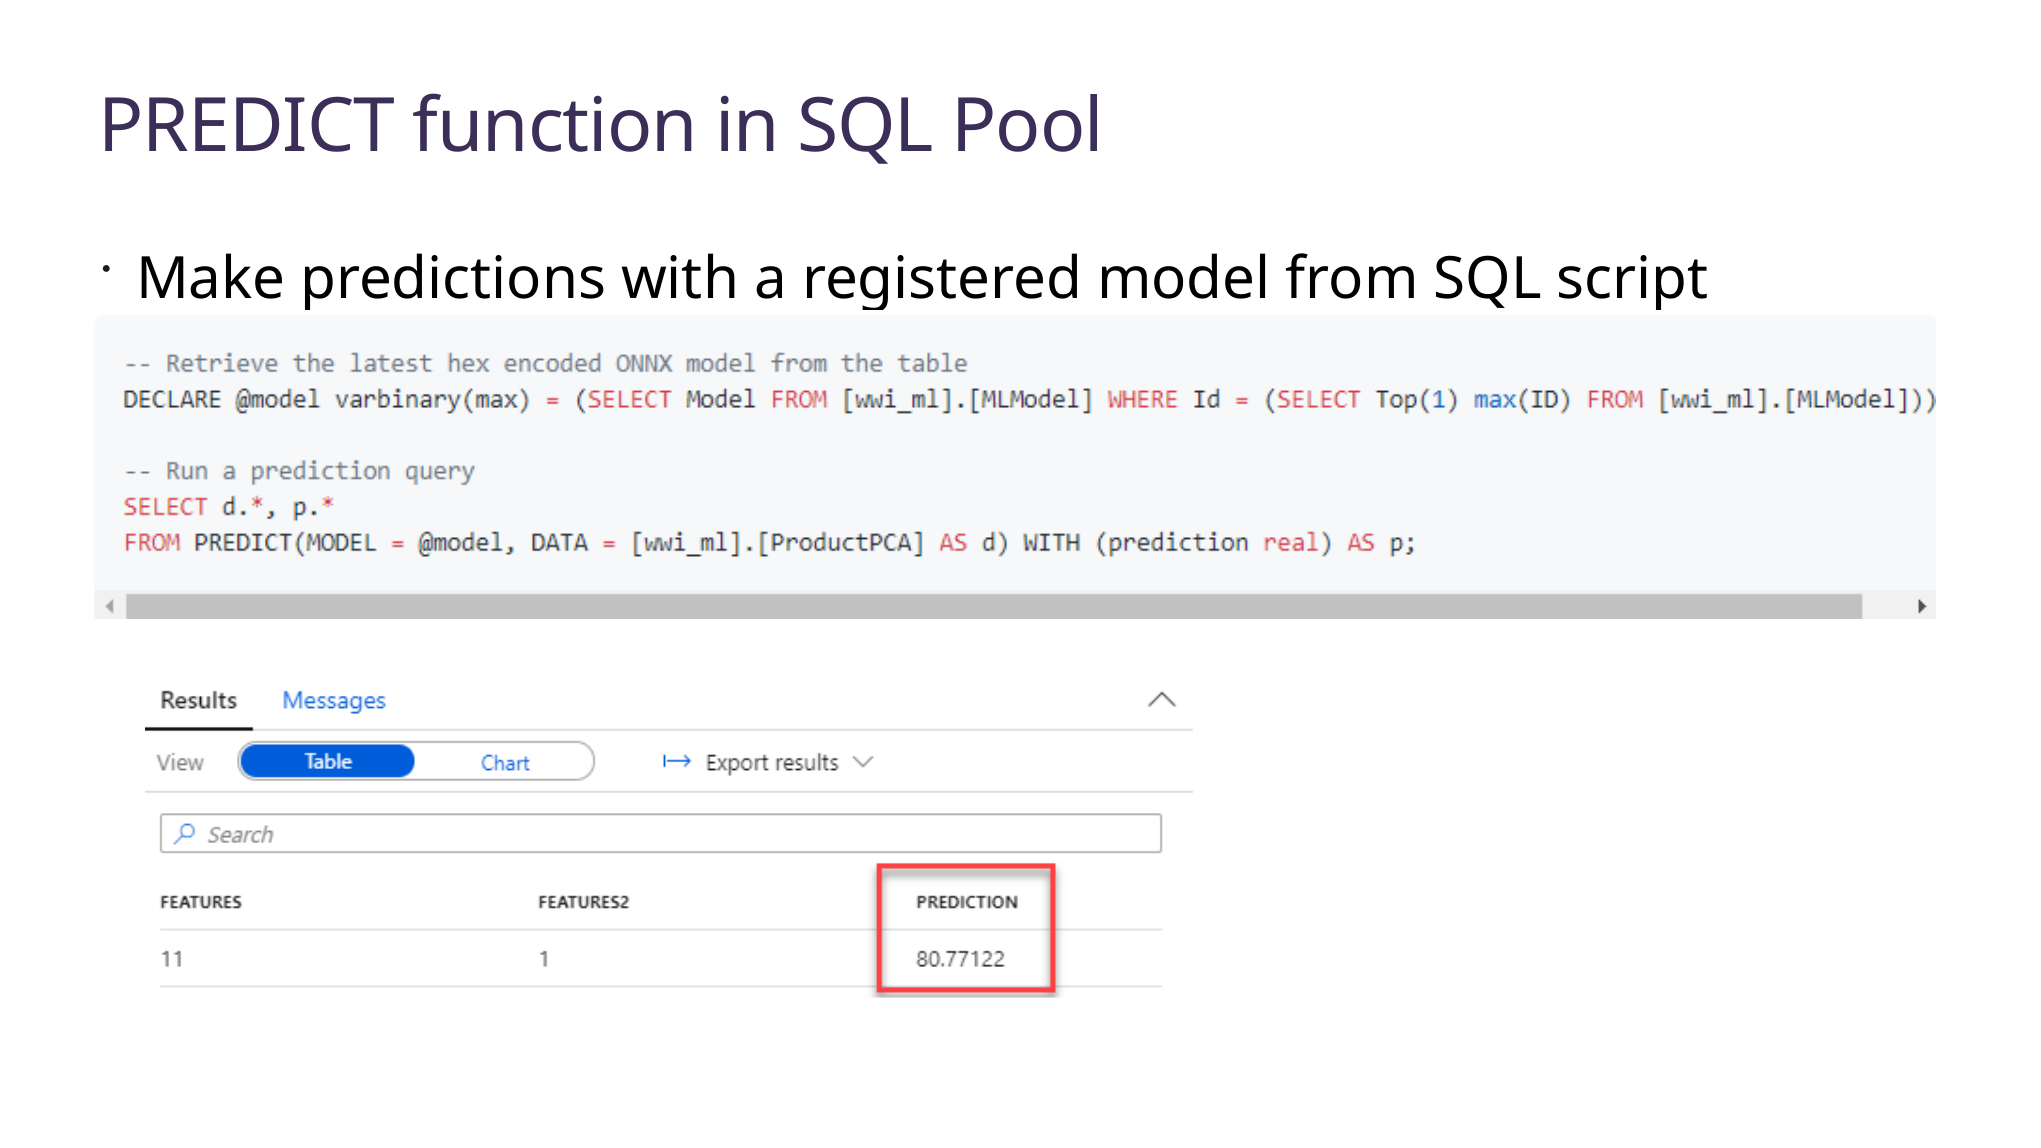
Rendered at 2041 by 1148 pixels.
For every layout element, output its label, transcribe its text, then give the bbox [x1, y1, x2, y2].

picture [144, 676, 1196, 1010]
picture [91, 310, 1936, 620]
title PREDICT function in SQL Pool [98, 76, 1943, 170]
list Make predictions with a registered model from SQL script [97, 240, 1942, 311]
